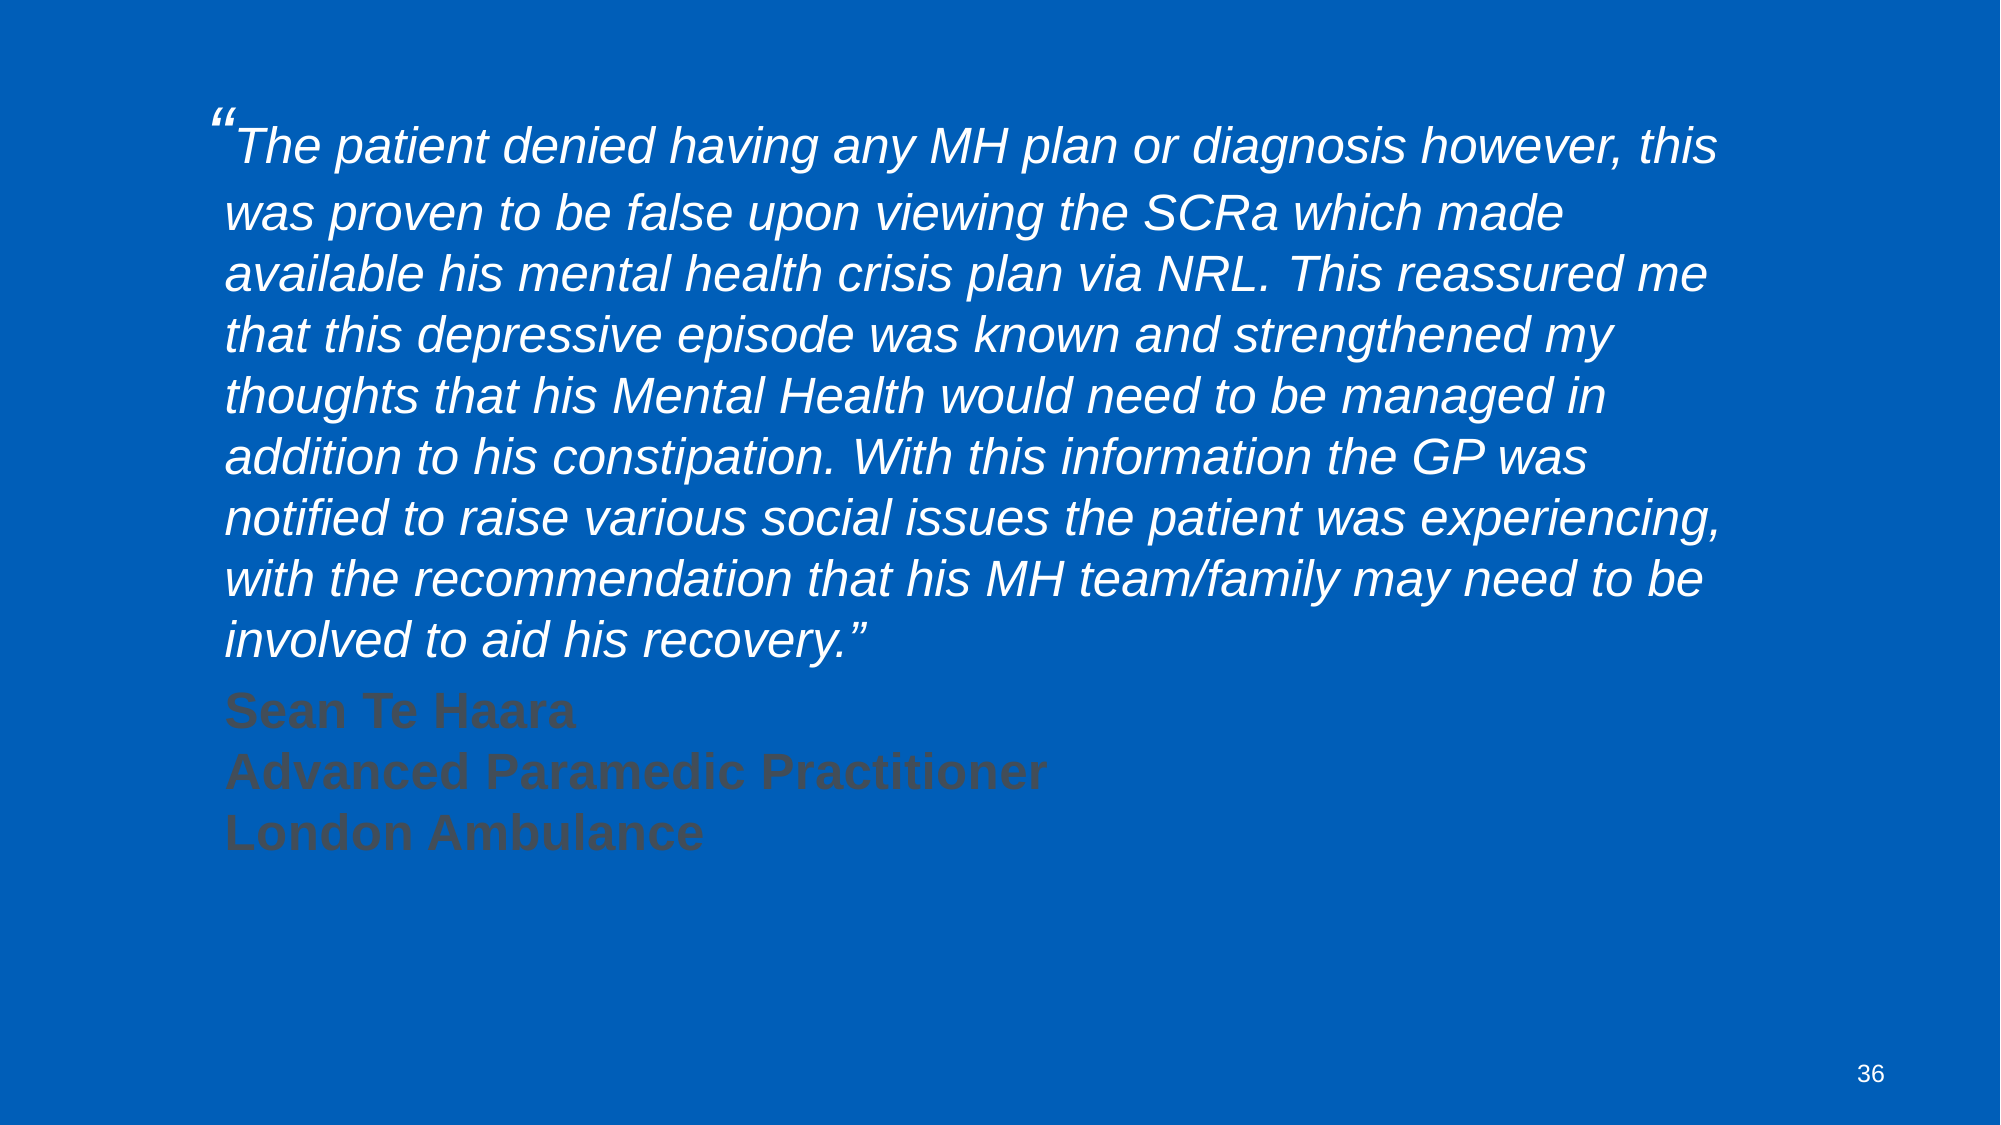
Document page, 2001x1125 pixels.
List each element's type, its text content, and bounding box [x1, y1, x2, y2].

slide_number 36 [1433, 1042, 1900, 1103]
title “The patient denied having any MH plan or diagnosis however, this was proven to be false upon viewing the SCRa which made available his mental health crisis plan via NRL. This reassured me that this depressive episode was known and strengthened my thoughts that his Mental Health would need to be managed in addition to his constipation. With this information the GP was notified to raise various social issues the patient was experiencing, with the recommendation that his MH team/family may need to be involved to aid his recovery.” Sean Te Haara Advanced Paramedic Practitioner London Ambulance [118, 0, 1813, 867]
